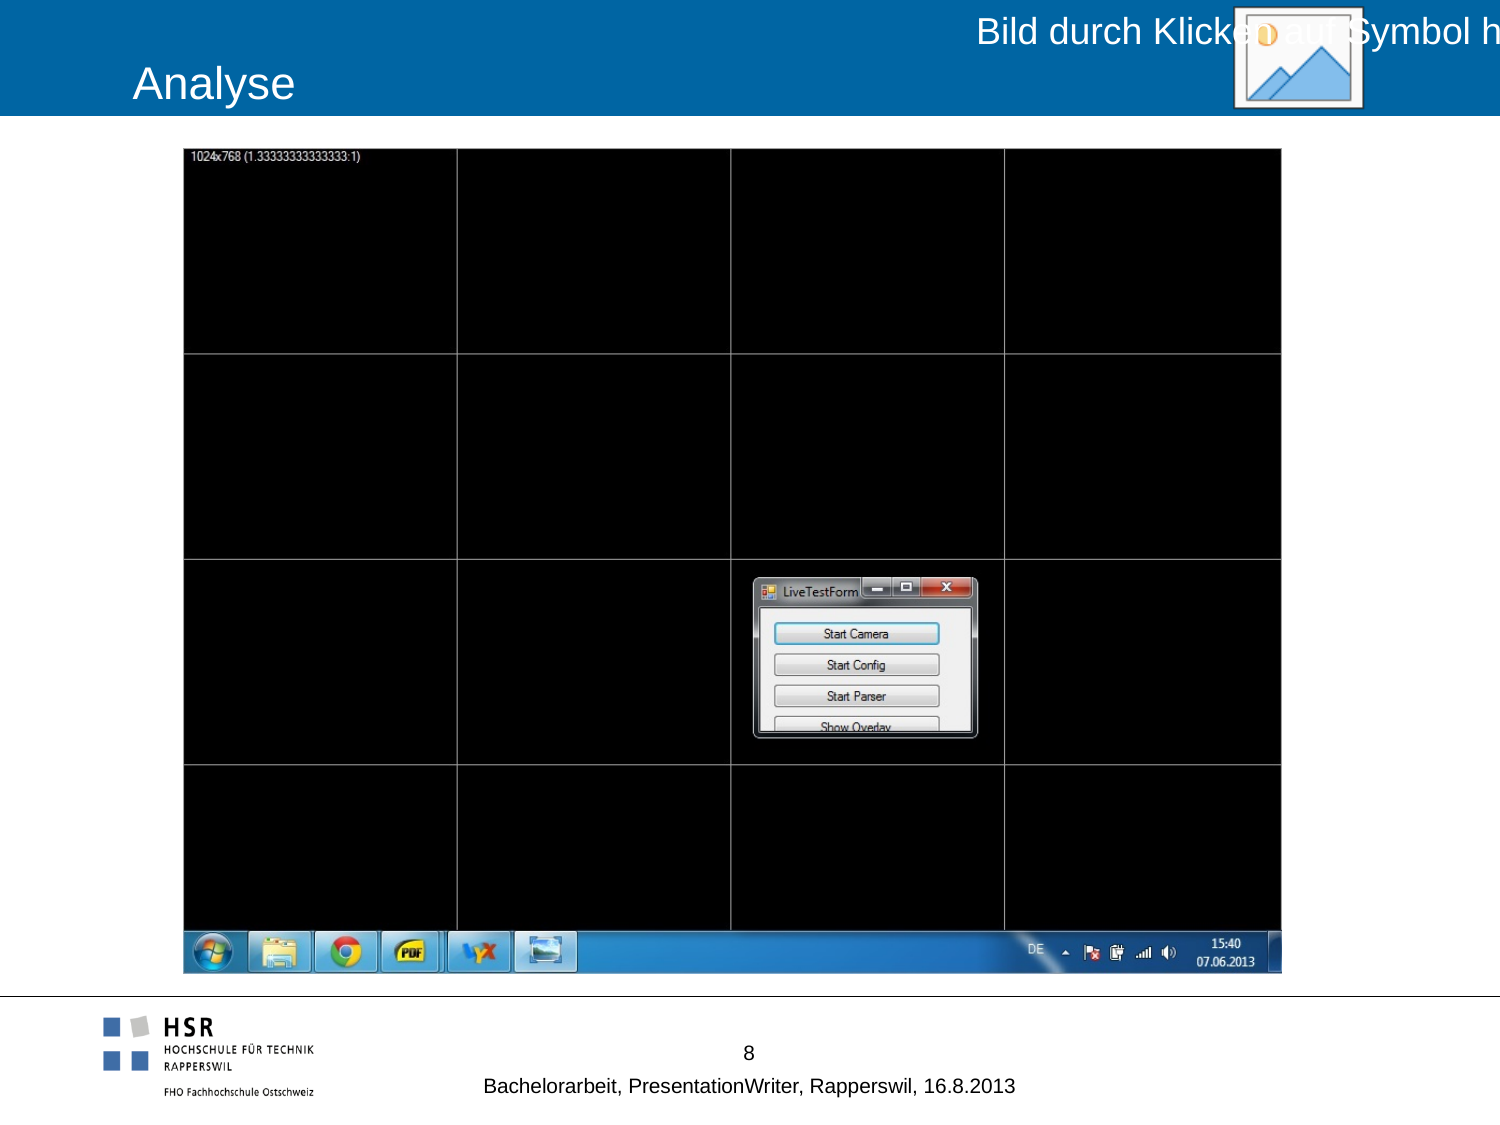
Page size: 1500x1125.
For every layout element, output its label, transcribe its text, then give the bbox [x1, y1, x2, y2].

picture [60, 1001, 327, 1111]
footer Bachelorarbeit, PresentationWriter, Rapperswil, 16.8.2013 [412, 1064, 1087, 1106]
picture [182, 148, 1283, 974]
title Analyse [0, 0, 1095, 116]
slide_number 8 [413, 1042, 1085, 1062]
picture [1097, 0, 1500, 117]
